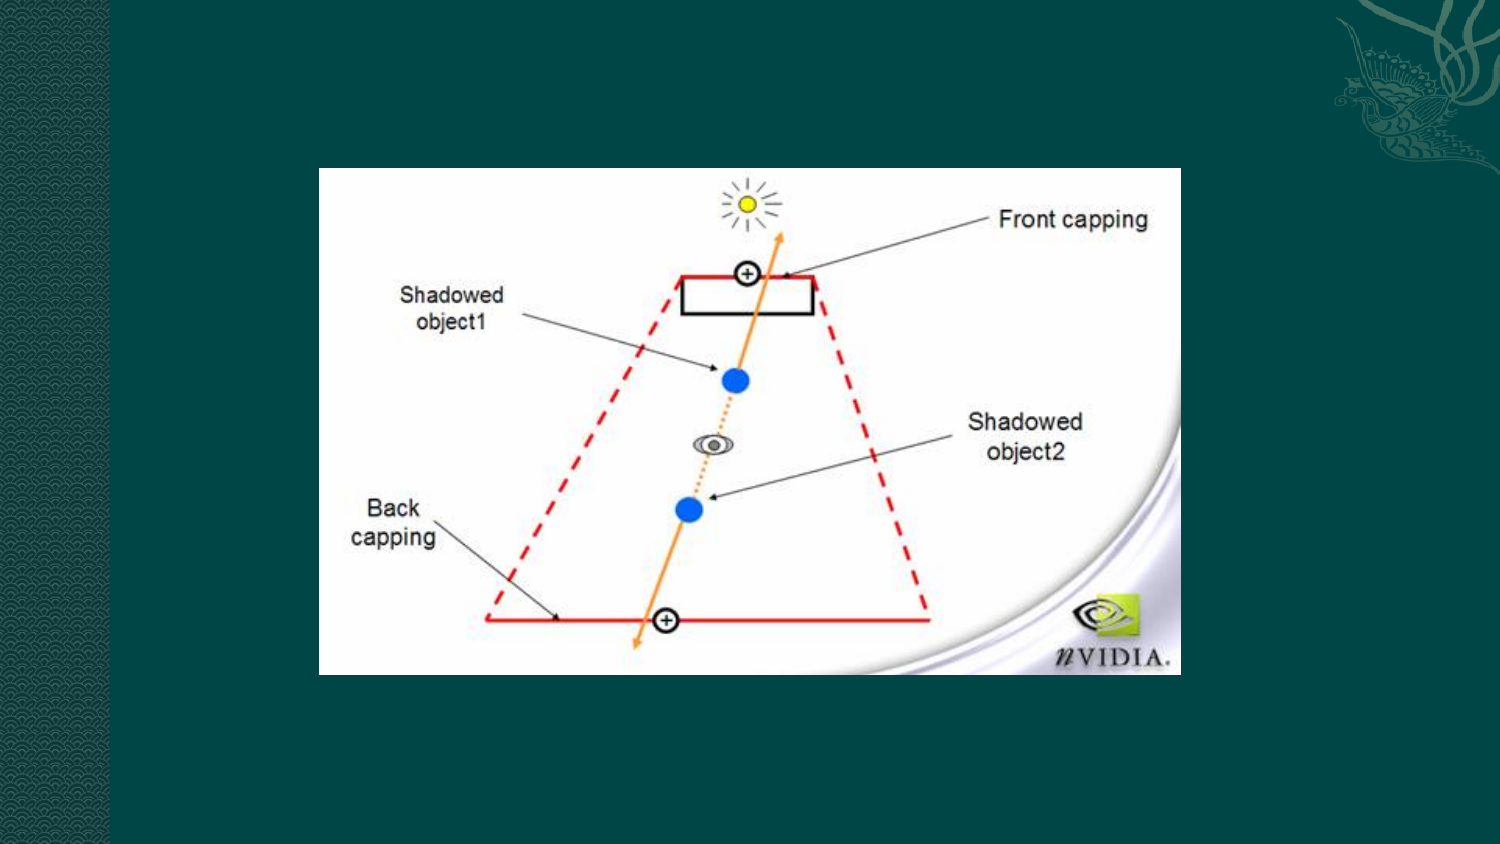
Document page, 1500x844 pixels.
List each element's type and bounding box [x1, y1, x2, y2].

picture [0, 0, 110, 844]
picture [317, 167, 1182, 676]
